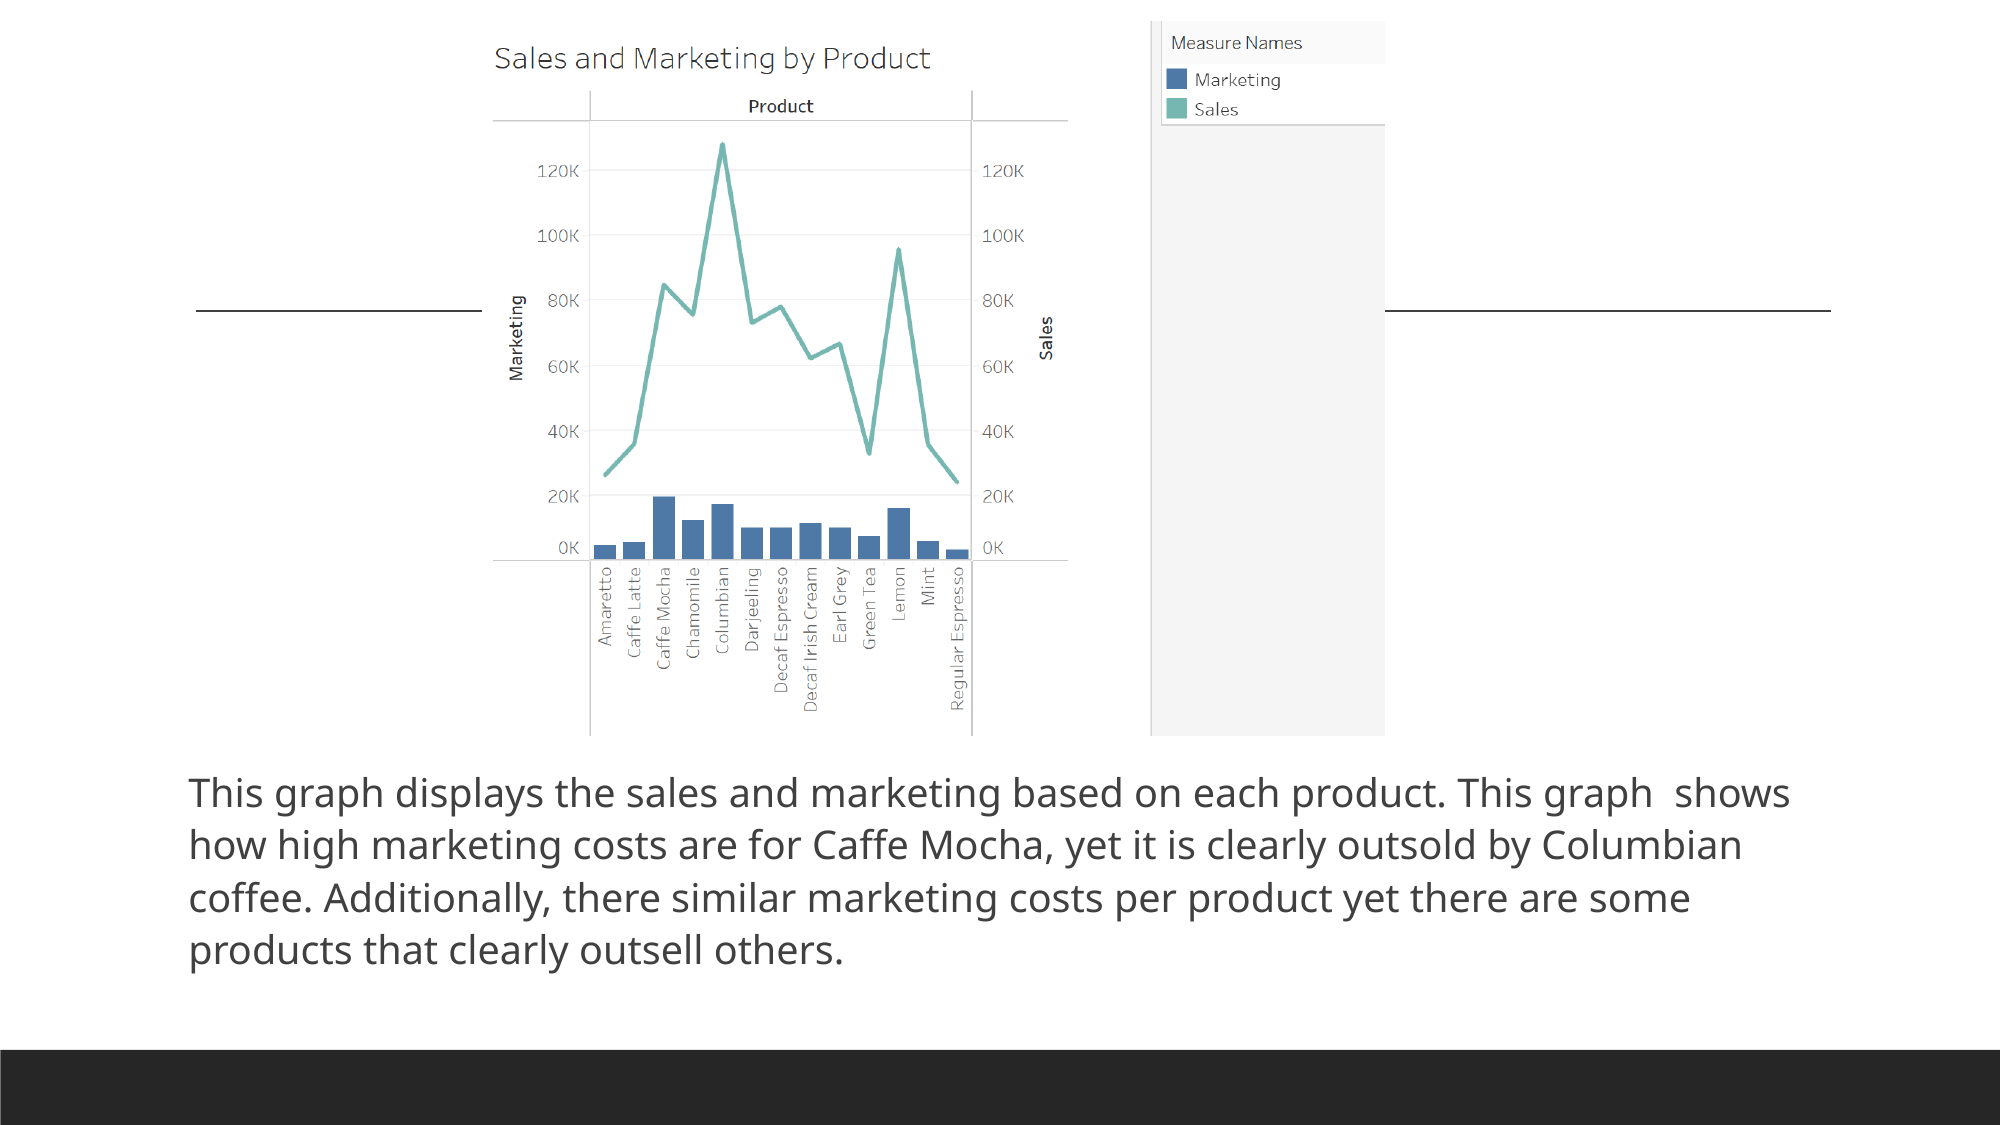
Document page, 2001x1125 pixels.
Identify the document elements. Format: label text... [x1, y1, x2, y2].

list This graph displays the sales and marketing based on each product. This graph shows how high marketing costs are for Caffe Mocha, yet it is clearly outsold by Columbian coffee. Additionally, there similar marketing costs per product yet there are some products that clearly outsell others. [173, 755, 1830, 963]
picture [481, 21, 1386, 736]
